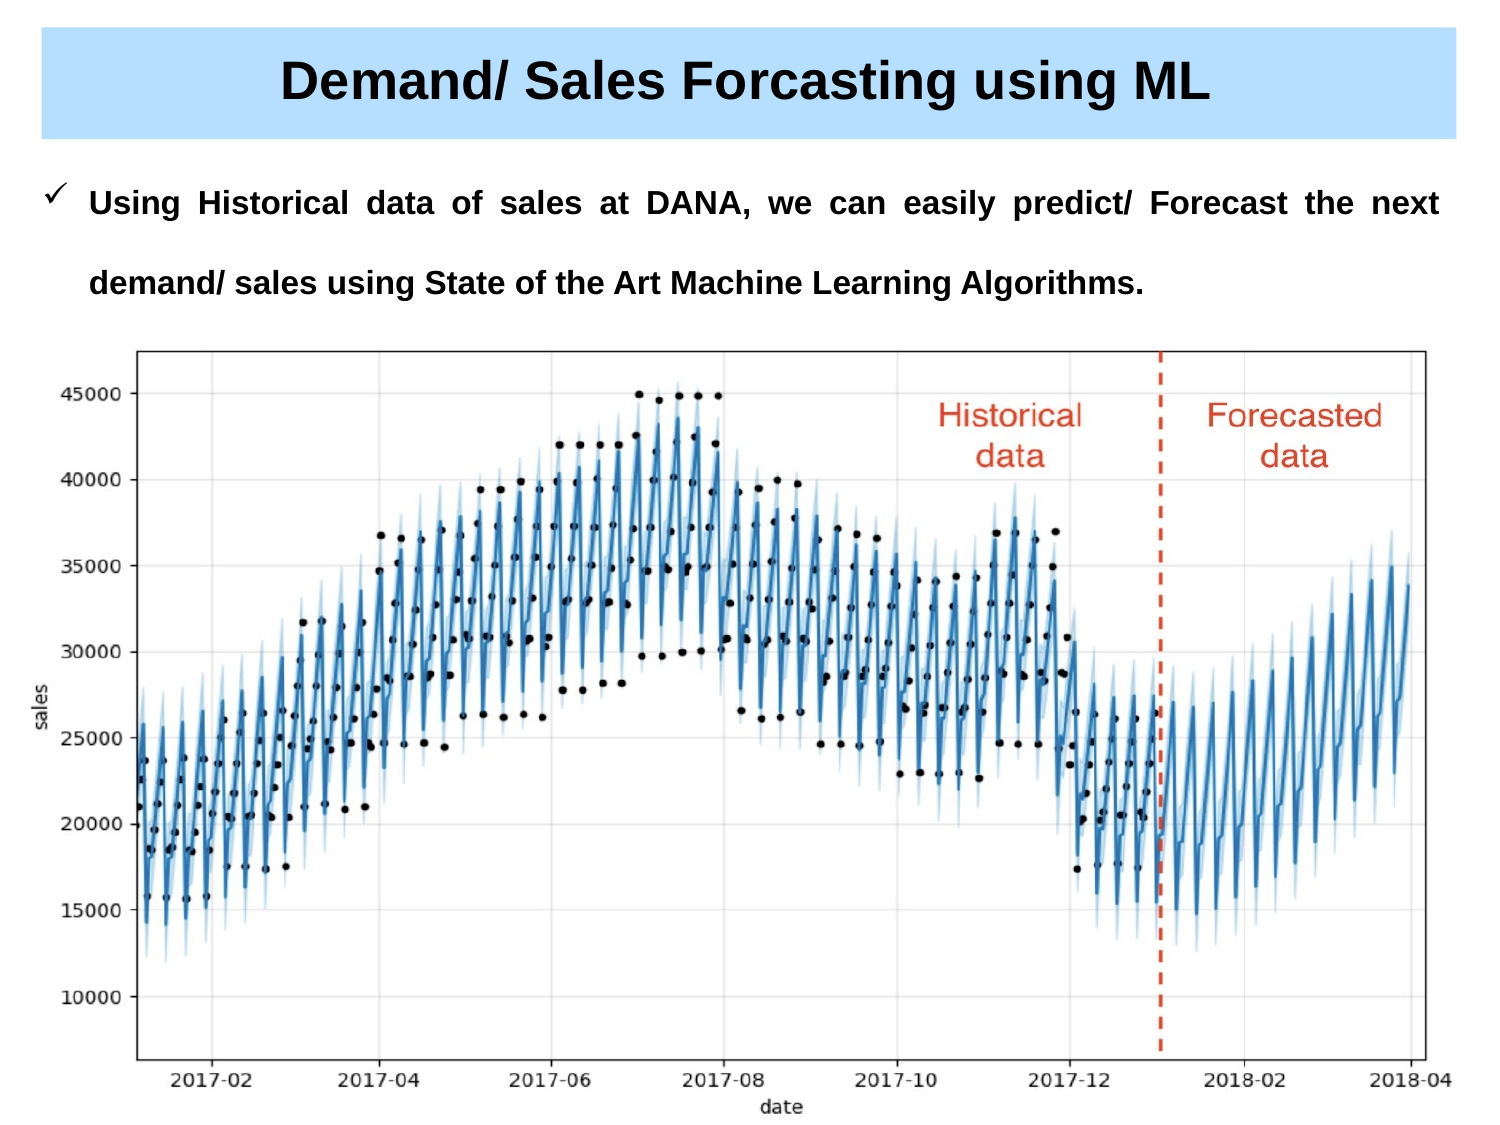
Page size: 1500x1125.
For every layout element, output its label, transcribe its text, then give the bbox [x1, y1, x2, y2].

text_box [41, 27, 1457, 139]
text_box Using Historical data of sales at DANA, we can easily predict/ Forecast the next demand/ sales using State of the Art Machine Learning Algorithms. [26, 139, 1457, 306]
picture [0, 308, 1500, 1125]
title Demand/ Sales Forcasting using ML [47, 17, 1447, 119]
